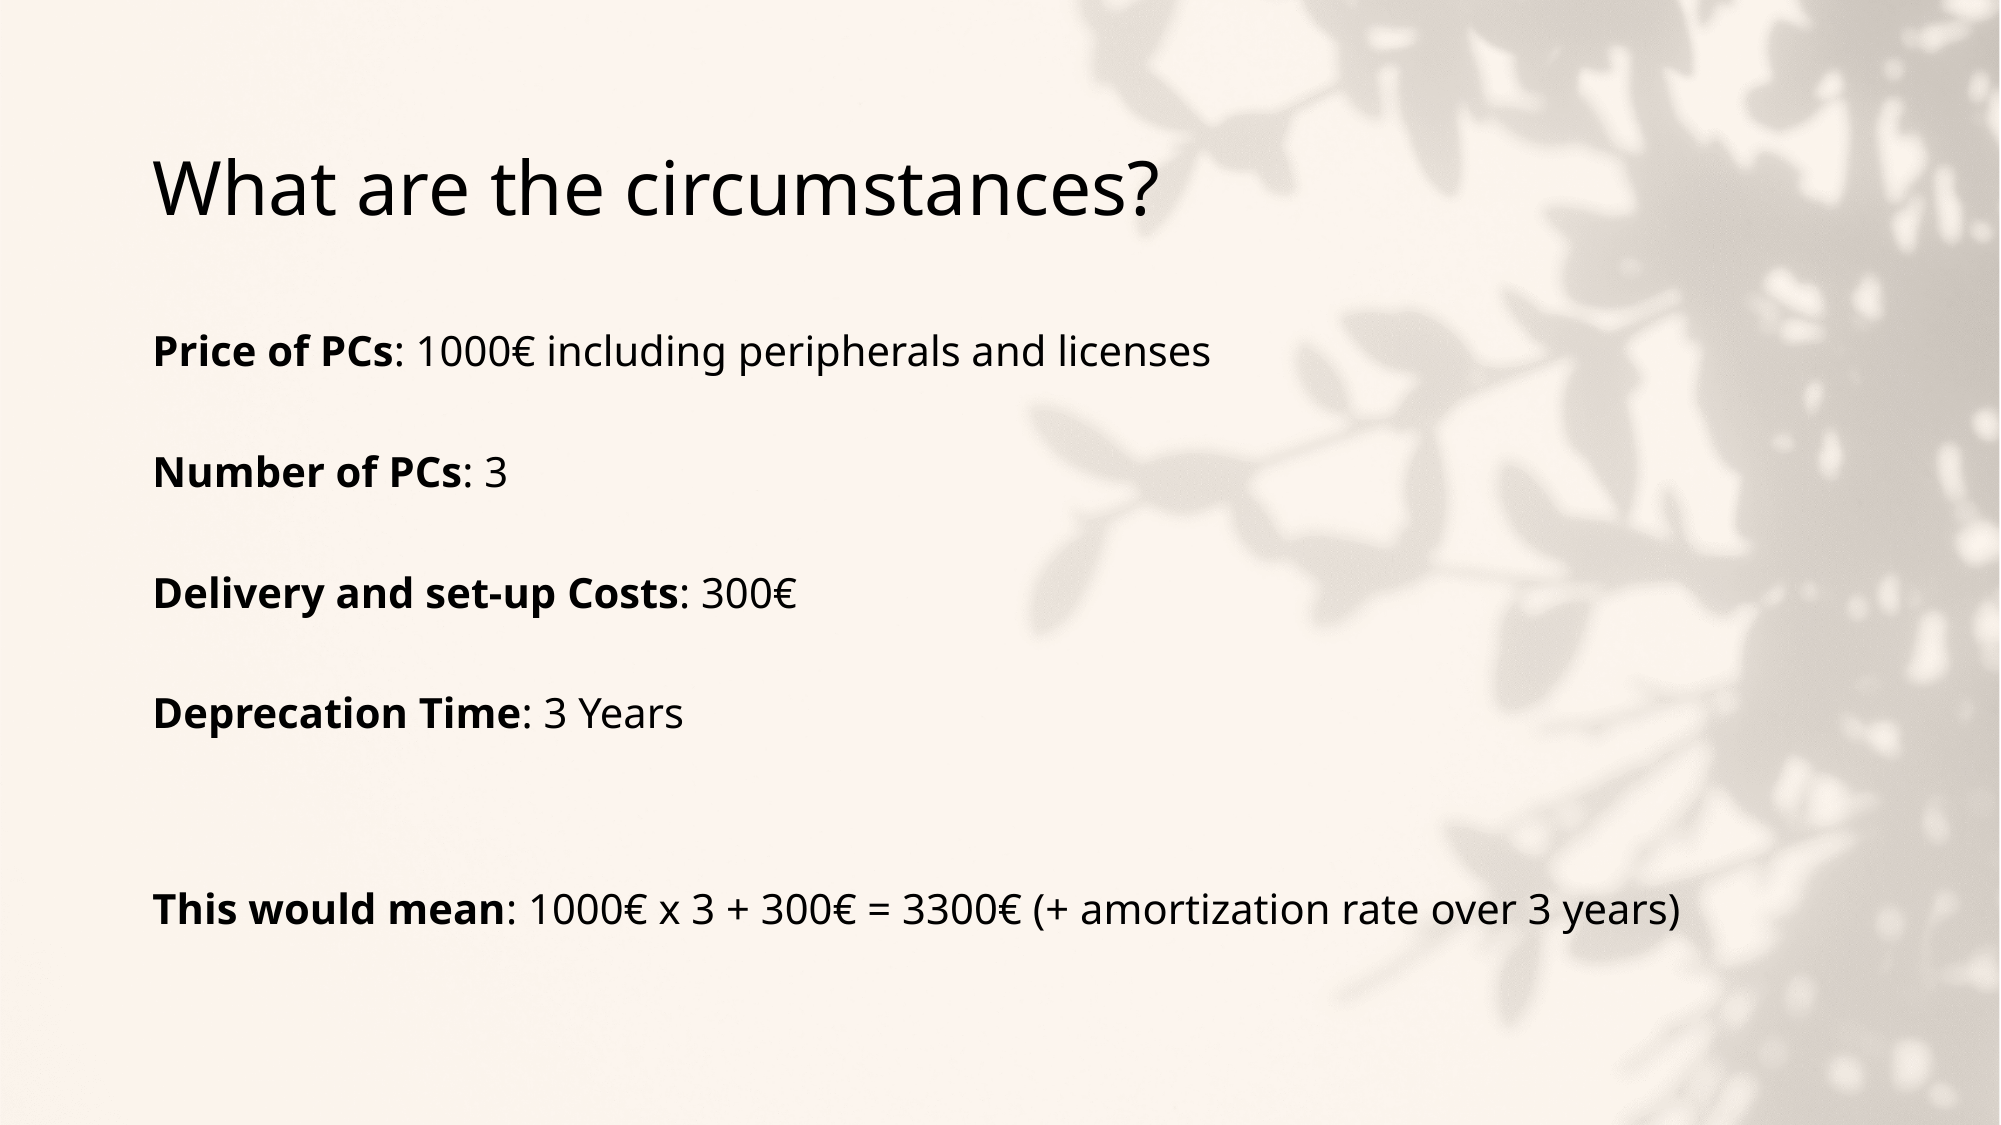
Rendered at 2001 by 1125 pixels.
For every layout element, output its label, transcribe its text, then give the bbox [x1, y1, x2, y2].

title What are the circumstances? [137, 21, 1863, 240]
picture [0, 0, 2000, 1125]
list Price of PCs: 1000€ including peripherals and licenses Number of PCs: 3 Delivery and set-up Costs: 300€ Deprecation Time: 3 Years This would mean: 1000€ x 3 + 300€ = 3300€ (+ amortization rate over 3 years) [137, 291, 1842, 997]
